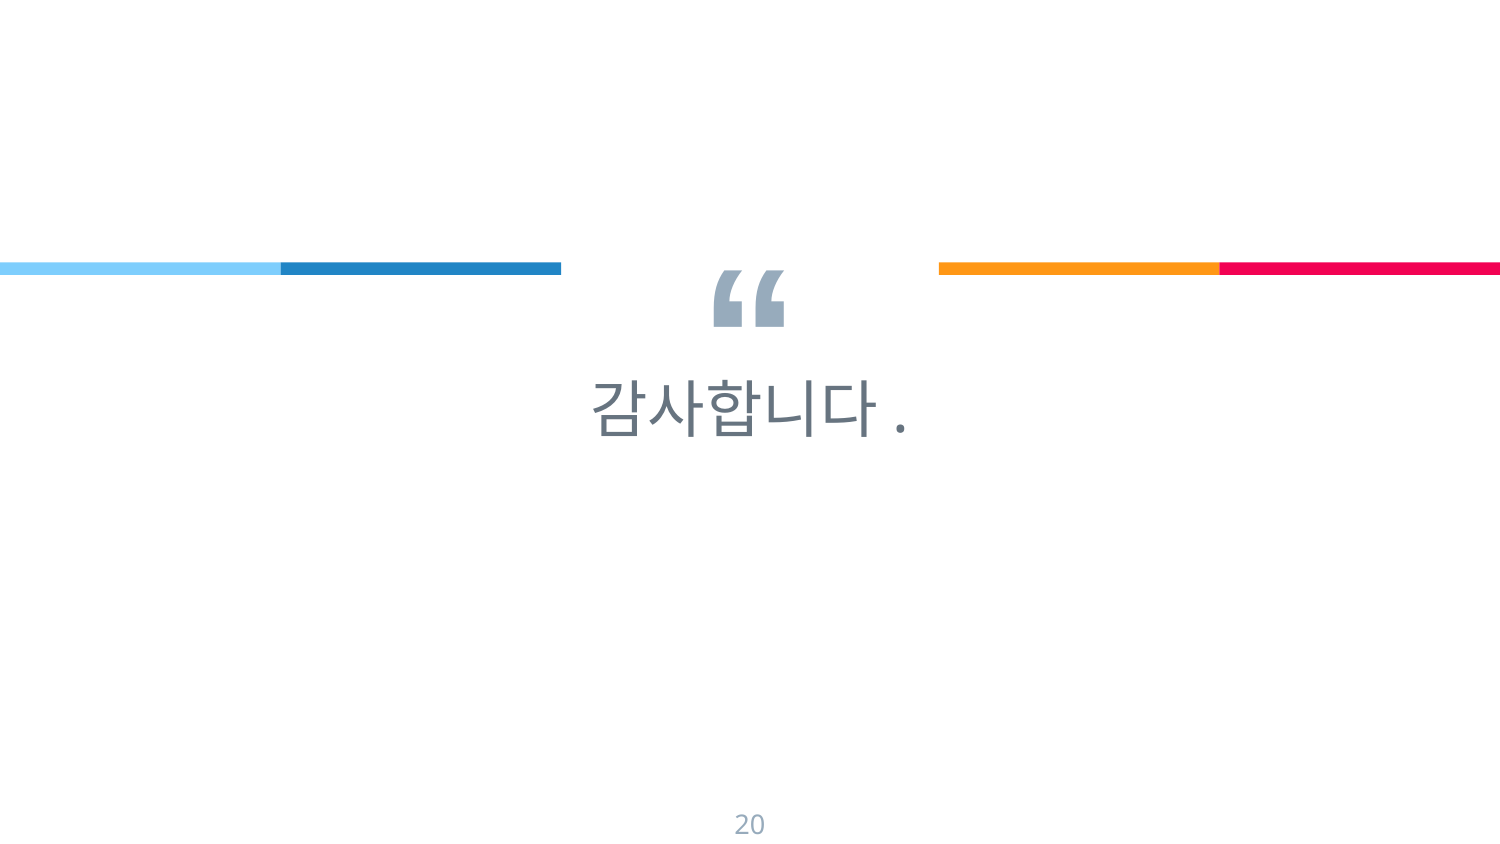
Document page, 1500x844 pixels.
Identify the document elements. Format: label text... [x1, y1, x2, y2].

list 감사합니다. [280, 354, 1220, 490]
slide_number 20 [0, 792, 1500, 844]
